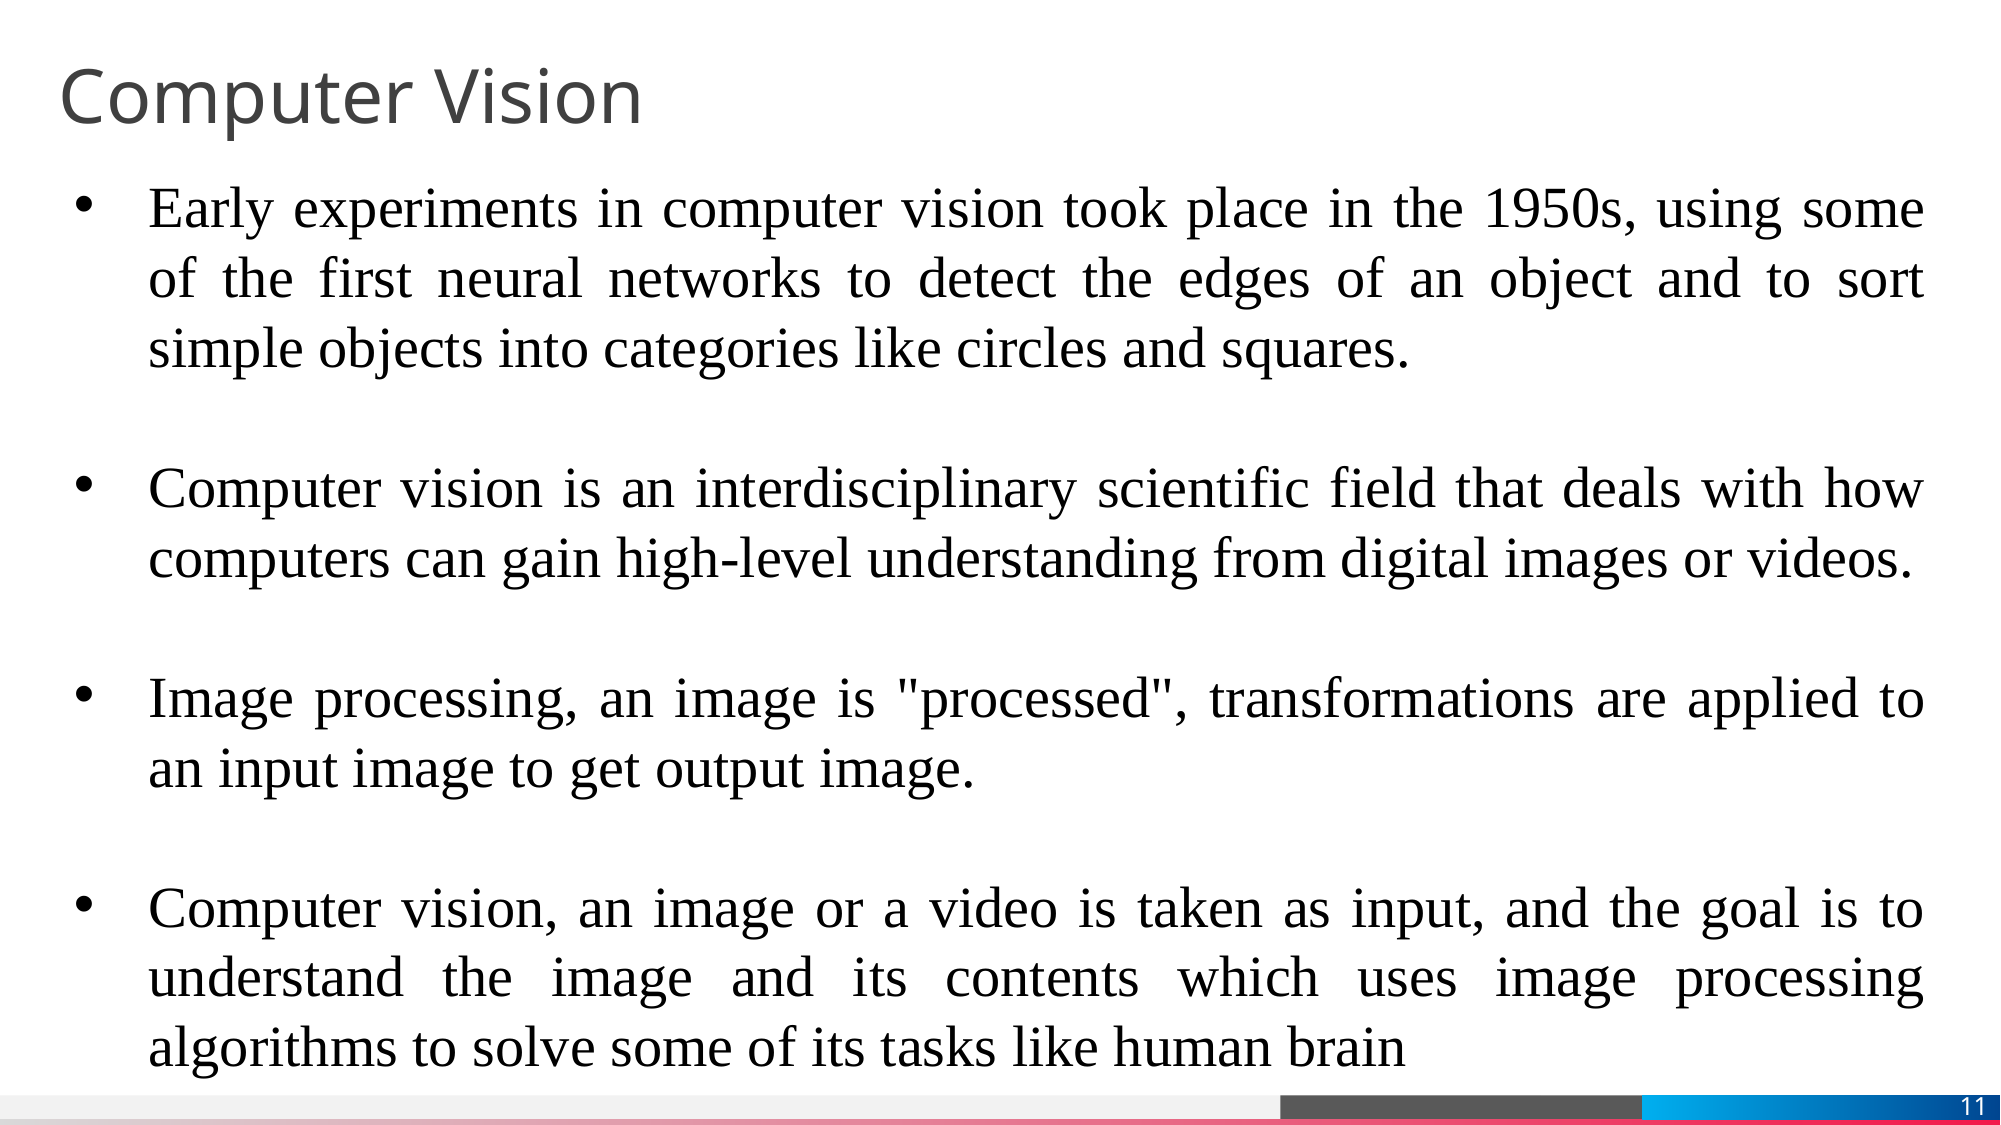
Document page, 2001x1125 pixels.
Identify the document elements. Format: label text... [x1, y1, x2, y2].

text_box Early experiments in computer vision took place in the 1950s, using some of the first neural networks to detect the edges of an object and to sort simple objects into categories like circles and squares. Computer vision is an interdisciplinary scientific field that deals with how computers can gain high-level understanding from digital images or videos. Image processing, an image is "processed", transformations are applied to an input image to get output image. Computer vision, an image or a video is taken as input, and the goal is to understand the image and its contents which uses image processing algorithms to solve some of its tasks like human brain [59, 161, 1941, 1086]
title Computer Vision [59, 59, 1942, 148]
slide_number 11 [1642, 1095, 2000, 1120]
